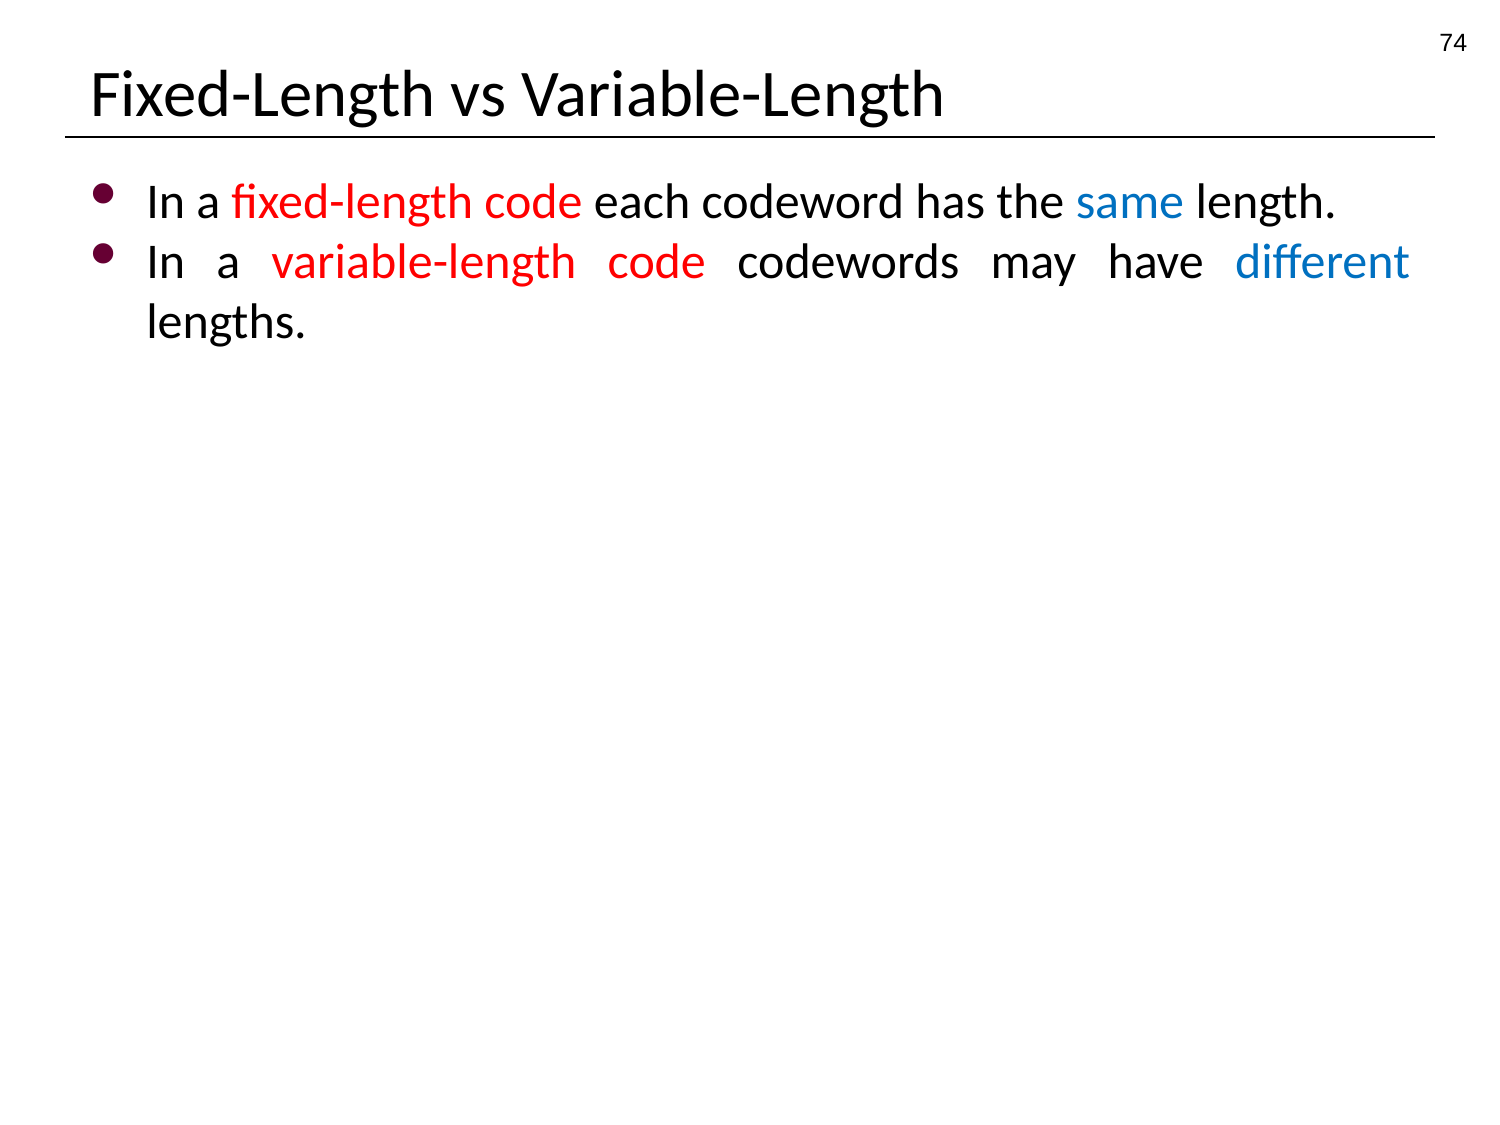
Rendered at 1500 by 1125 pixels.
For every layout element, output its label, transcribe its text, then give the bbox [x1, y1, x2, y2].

title Fixed-Length vs Variable-Length [75, 20, 1425, 138]
slide_number 74 [1131, 18, 1483, 62]
list In a fixed-length code each codeword has the same length. In a variable-length code codewords may have different lengths. [75, 160, 1425, 1094]
